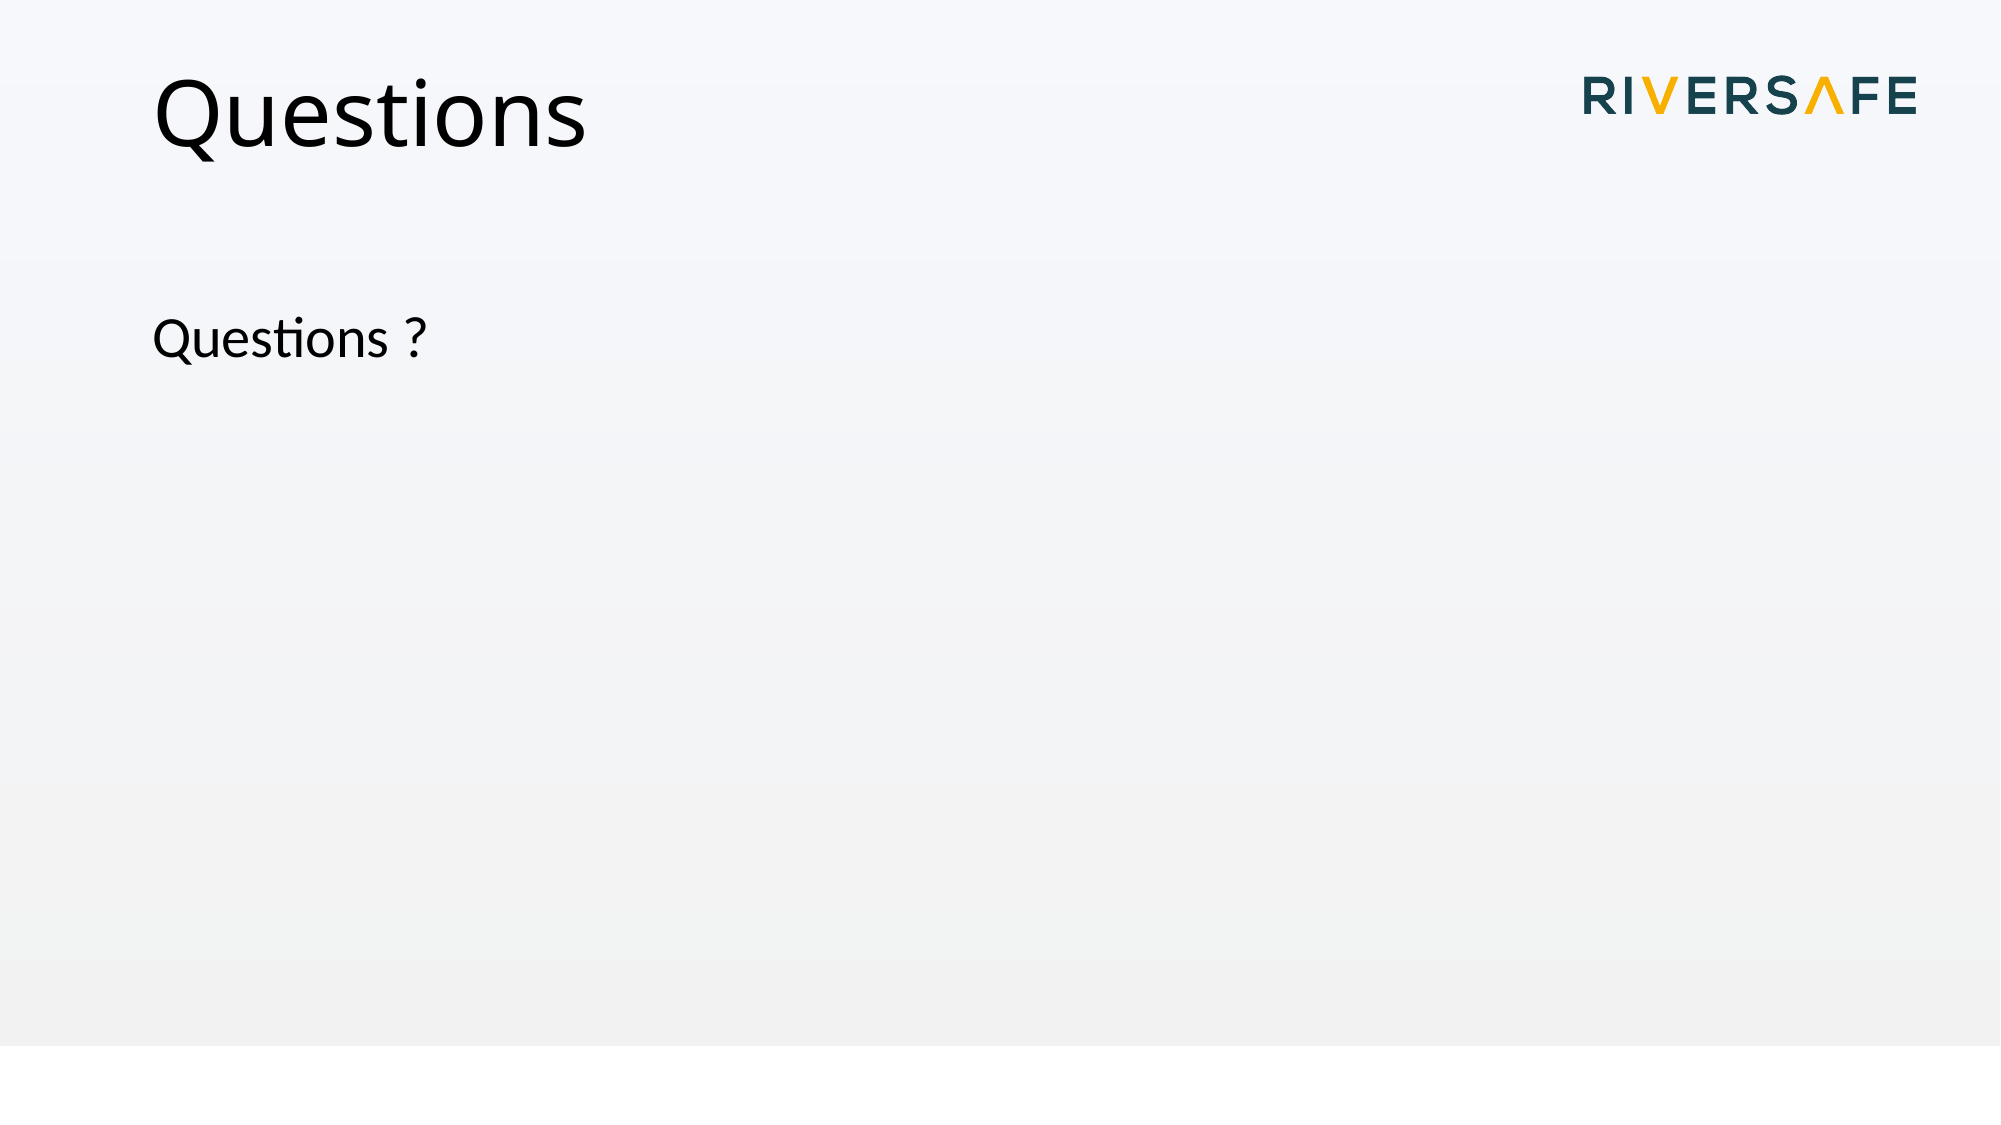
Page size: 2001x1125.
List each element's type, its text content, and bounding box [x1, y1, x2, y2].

text_box Questions ? [137, 299, 1760, 970]
title Questions [137, 59, 1863, 278]
picture [1863, 75, 1916, 115]
